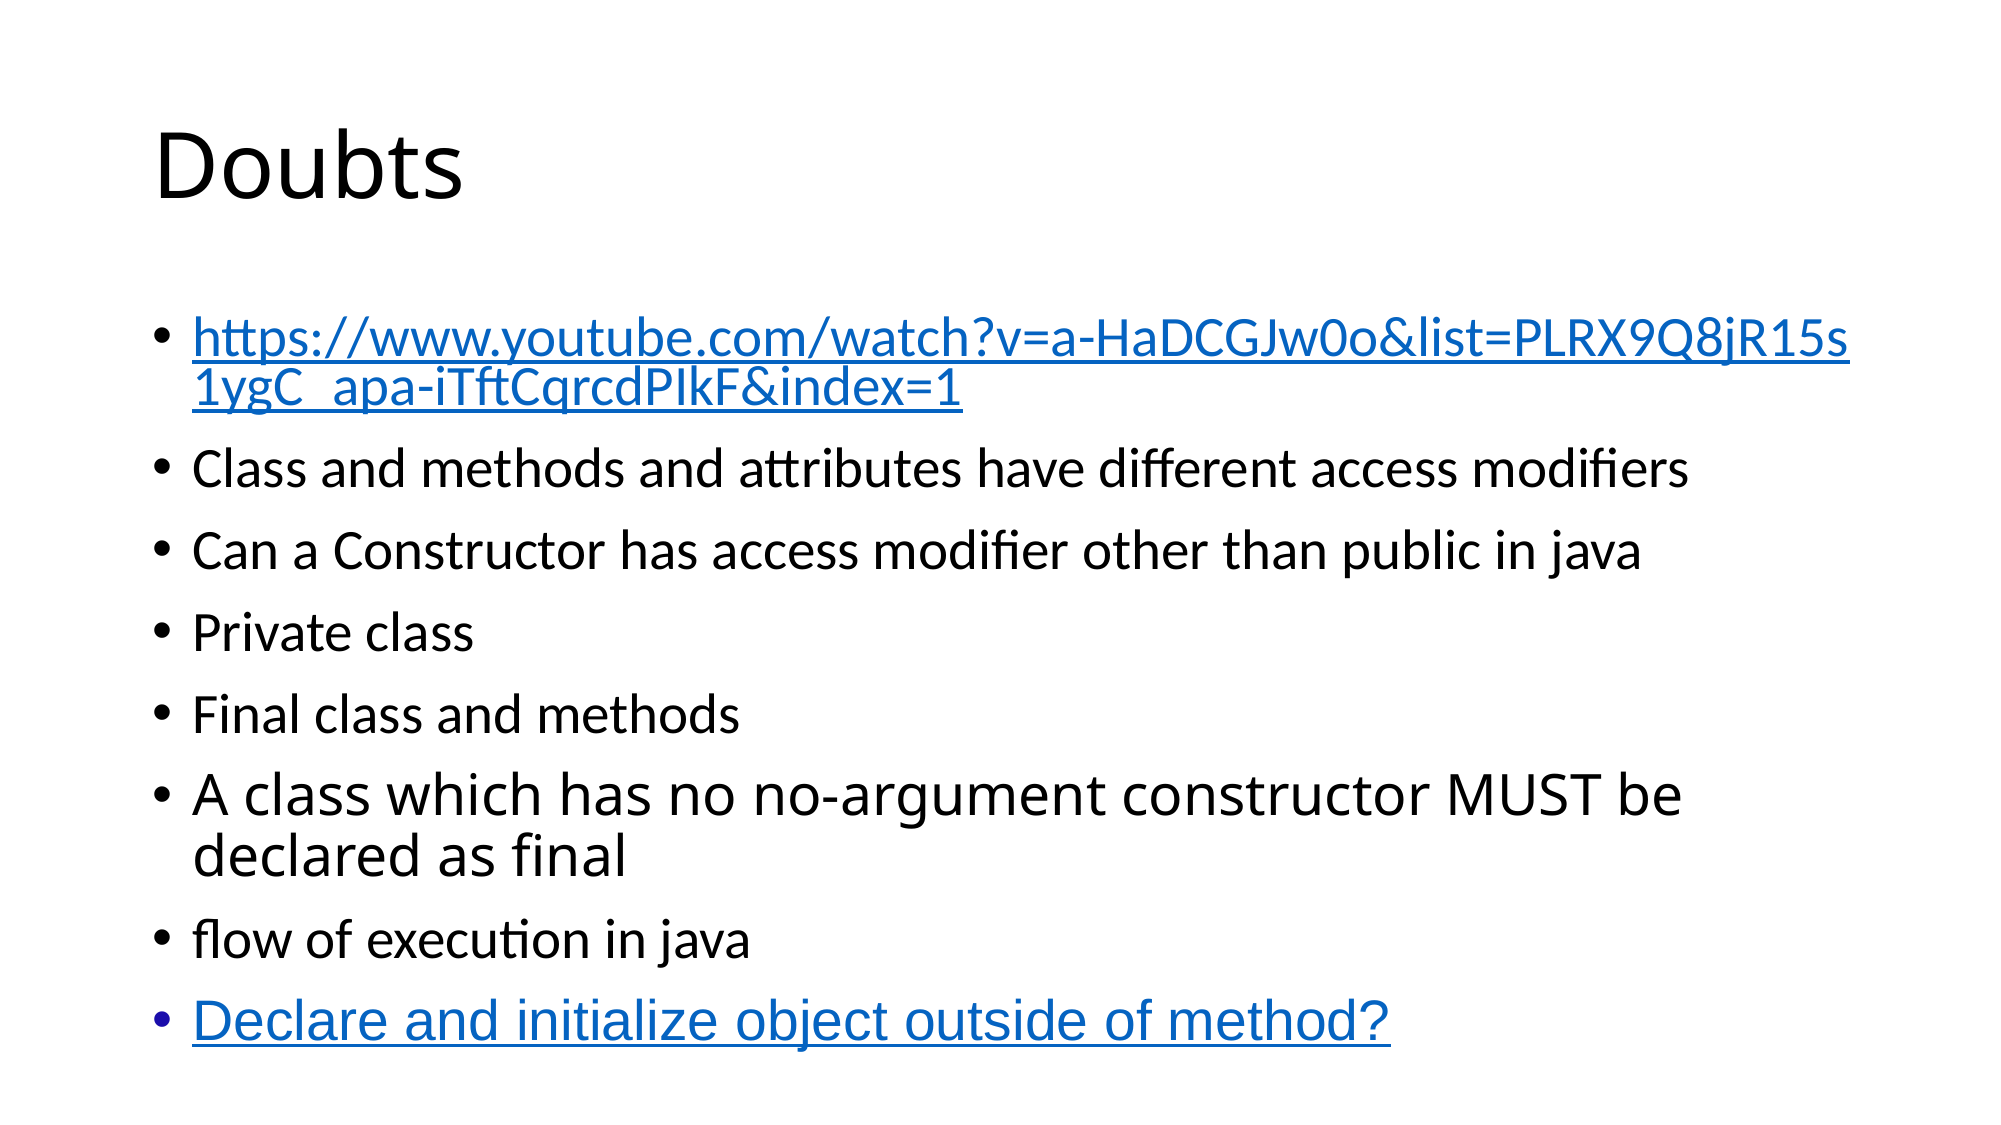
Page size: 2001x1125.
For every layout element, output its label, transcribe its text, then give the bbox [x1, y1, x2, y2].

list https://www.youtube.com/watch?v=a-HaDCGJw0o&list=PLRX9Q8jR15s1ygC_apa-iTftCqrcdPIkF&index=1 Class and methods and attributes have different access modifiers Can a Constructor has access modifier other than public in java Private class Final class and methods A class which has no no-argument constructor MUST be declared as final flow of execution in java Declare and initialize object outside of method? [137, 299, 1863, 1014]
title Doubts [137, 59, 1863, 278]
